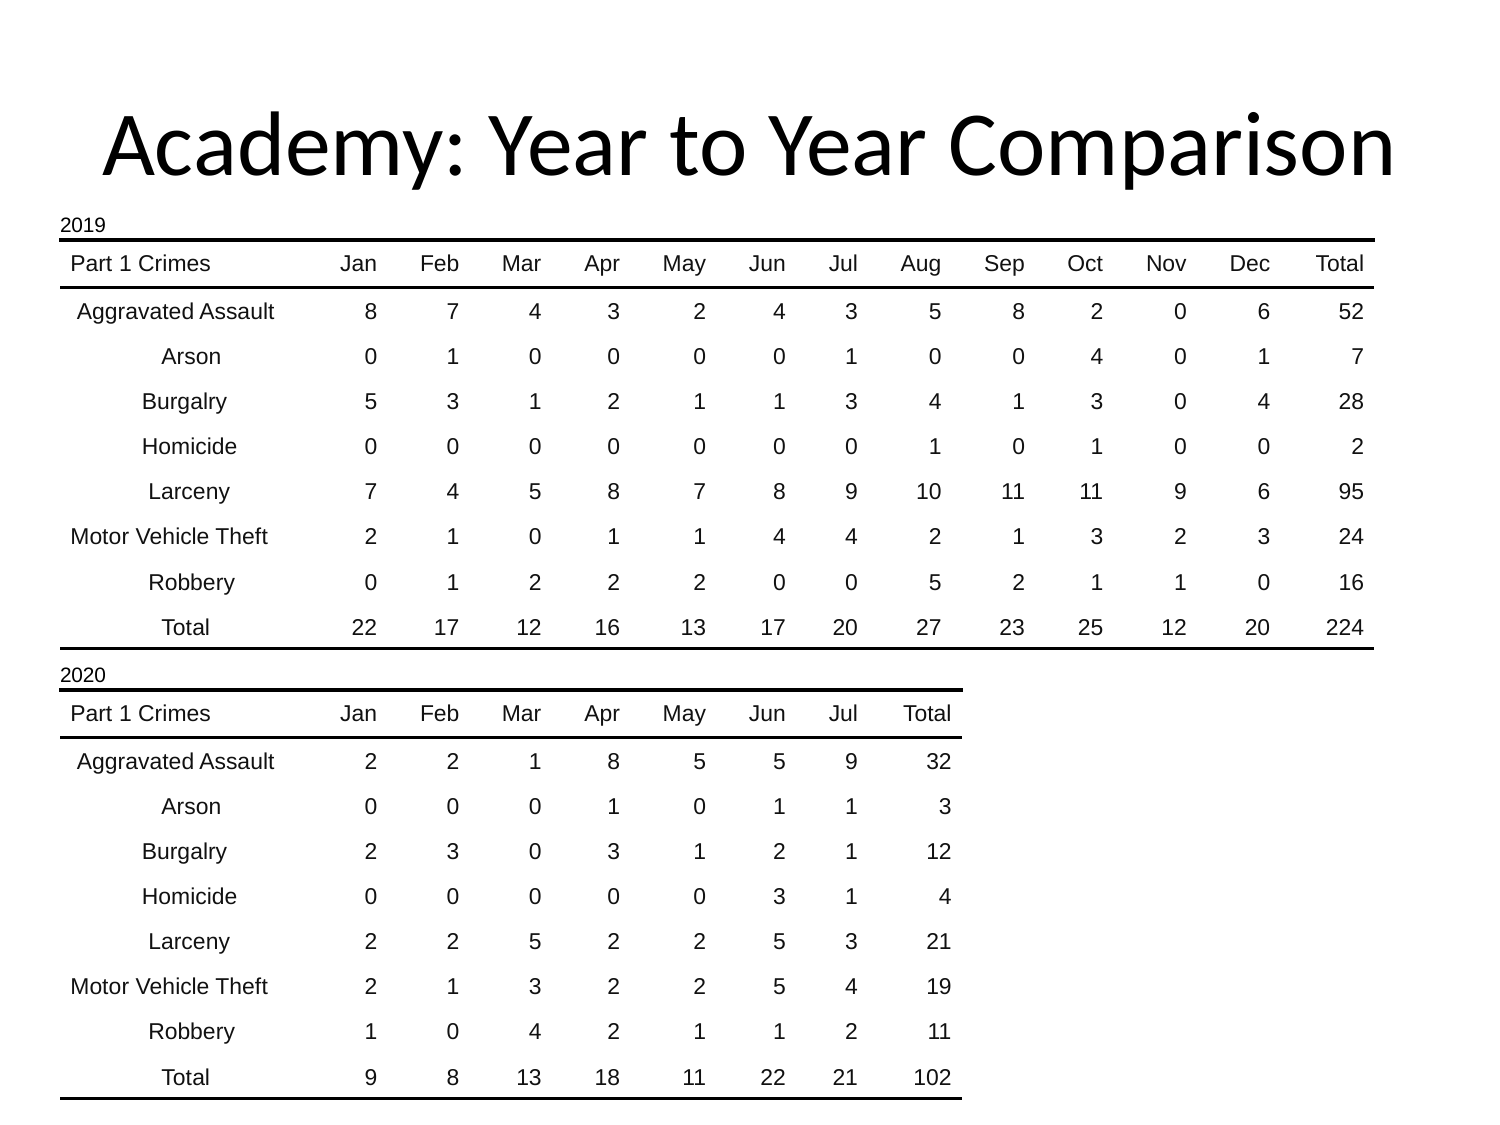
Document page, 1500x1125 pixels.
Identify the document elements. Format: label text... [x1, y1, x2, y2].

table_cell 4 [717, 515, 796, 558]
table_cell 16 [1281, 558, 1374, 606]
table_cell 0 [1114, 335, 1197, 378]
table_cell 1 [470, 378, 552, 425]
table_cell May [630, 242, 717, 286]
table_cell 1 [308, 1008, 388, 1055]
table_cell 0 [470, 785, 552, 828]
table_cell 9 [796, 468, 868, 515]
table_cell 2 [630, 289, 717, 335]
table_cell 2 [1281, 425, 1374, 468]
table_cell Total [60, 606, 308, 647]
table_cell 1 [717, 378, 796, 425]
table_cell 2 [796, 1008, 868, 1055]
table_cell 4 [1035, 335, 1114, 378]
table_cell 6 [1197, 468, 1281, 515]
table_cell 7 [630, 468, 717, 515]
table_cell 1 [552, 785, 630, 828]
table_cell 0 [470, 515, 552, 558]
table_cell 5 [717, 918, 796, 965]
table_cell 5 [470, 468, 552, 515]
table_cell Jul [796, 242, 868, 286]
table_cell Mar [470, 692, 552, 736]
table_cell 24 [1281, 515, 1374, 558]
table_cell Homicide [60, 425, 308, 468]
table_cell 9 [1114, 468, 1197, 515]
table_cell 2 [552, 965, 630, 1008]
table_cell 32 [868, 739, 962, 785]
table_cell Jun [717, 692, 796, 736]
table_header 2019 [61, 211, 1374, 238]
table_cell 0 [630, 425, 717, 468]
table_header 2020 [61, 661, 961, 688]
table_cell 18 [552, 1055, 630, 1097]
table_cell 25 [1035, 606, 1114, 647]
table_cell 4 [470, 289, 552, 335]
table_cell 1 [1035, 425, 1114, 468]
table_cell 3 [470, 965, 552, 1008]
table_cell 0 [470, 335, 552, 378]
table_cell 95 [1281, 468, 1374, 515]
table_cell 7 [1281, 335, 1374, 378]
table_cell 23 [952, 606, 1035, 647]
table_cell 3 [552, 828, 630, 875]
table_cell 1 [470, 739, 552, 785]
table_cell 1 [796, 875, 868, 918]
table_cell 1 [630, 1008, 717, 1055]
table_cell 1 [952, 378, 1035, 425]
table_cell 7 [308, 468, 388, 515]
table_cell Larceny [60, 468, 308, 515]
table_cell 0 [388, 1008, 470, 1055]
table_cell 0 [1114, 378, 1197, 425]
table_cell 0 [717, 558, 796, 606]
table_cell Total [60, 1055, 308, 1097]
table_cell 4 [796, 965, 868, 1008]
table_cell 1 [552, 515, 630, 558]
table_cell 0 [470, 875, 552, 918]
table_cell Motor Vehicle Theft [60, 965, 308, 1008]
table_cell 7 [388, 289, 470, 335]
table_cell 0 [1114, 425, 1197, 468]
table_cell Feb [388, 692, 470, 736]
table_cell 8 [717, 468, 796, 515]
table_cell 0 [388, 785, 470, 828]
table_cell 0 [796, 558, 868, 606]
table_cell 3 [1035, 515, 1114, 558]
table_cell 0 [308, 785, 388, 828]
table_cell 3 [868, 785, 962, 828]
table_cell 0 [952, 335, 1035, 378]
table_cell 11 [952, 468, 1035, 515]
table_cell Nov [1114, 242, 1197, 286]
table_cell 11 [630, 1055, 717, 1097]
table_cell 0 [552, 875, 630, 918]
table_cell 2 [552, 558, 630, 606]
table_cell May [630, 692, 717, 736]
table_cell 22 [308, 606, 388, 647]
table_cell 1 [630, 378, 717, 425]
table_cell 3 [796, 918, 868, 965]
table_cell 13 [470, 1055, 552, 1097]
table_cell Mar [470, 242, 552, 286]
table_cell Jan [308, 692, 388, 736]
table_cell 8 [552, 739, 630, 785]
table_cell 0 [470, 828, 552, 875]
table_cell 21 [868, 918, 962, 965]
table_cell Homicide [60, 875, 308, 918]
table_cell 1 [1035, 558, 1114, 606]
table_cell 12 [1114, 606, 1197, 647]
table_cell Larceny [60, 918, 308, 965]
table_cell 52 [1281, 289, 1374, 335]
table_cell 5 [717, 739, 796, 785]
table_cell 1 [388, 335, 470, 378]
table_cell 0 [308, 558, 388, 606]
table_cell 20 [1197, 606, 1281, 647]
table_cell Apr [552, 692, 630, 736]
table_cell Dec [1197, 242, 1281, 286]
table_cell 2 [308, 515, 388, 558]
table_cell 3 [1035, 378, 1114, 425]
table_cell 5 [868, 289, 952, 335]
table_cell 22 [717, 1055, 796, 1097]
table_cell 5 [630, 739, 717, 785]
table_cell 11 [1035, 468, 1114, 515]
table_cell 0 [868, 335, 952, 378]
table_cell 4 [796, 515, 868, 558]
table_cell 9 [308, 1055, 388, 1097]
table_cell 5 [470, 918, 552, 965]
table_cell 5 [868, 558, 952, 606]
table_cell 2 [308, 918, 388, 965]
table_cell Motor Vehicle Theft [60, 515, 308, 558]
table_cell 2 [630, 918, 717, 965]
table_cell 1 [796, 335, 868, 378]
table_cell 16 [552, 606, 630, 647]
table_cell 8 [308, 289, 388, 335]
table_cell 1 [717, 1008, 796, 1055]
table_cell Jan [308, 242, 388, 286]
table_cell 0 [308, 875, 388, 918]
table_cell 2 [388, 739, 470, 785]
table_cell 0 [630, 785, 717, 828]
table_cell 0 [388, 875, 470, 918]
table_cell Part 1 Crimes [60, 242, 308, 286]
table_cell 2 [552, 378, 630, 425]
table_cell Sep [952, 242, 1035, 286]
table_cell 4 [868, 378, 952, 425]
table_cell 1 [1197, 335, 1281, 378]
table_cell 1 [388, 515, 470, 558]
table_cell 4 [470, 1008, 552, 1055]
table_cell Jun [717, 242, 796, 286]
table_cell 5 [717, 965, 796, 1008]
table_cell 4 [717, 289, 796, 335]
table_cell 1 [717, 785, 796, 828]
table_cell 1 [630, 515, 717, 558]
table_cell 0 [717, 425, 796, 468]
title Academy: Year to Year Comparison [75, 45, 1425, 233]
table_cell 0 [388, 425, 470, 468]
table_cell Part 1 Crimes [60, 692, 308, 736]
table_cell 1 [952, 515, 1035, 558]
table_cell 13 [630, 606, 717, 647]
table_cell 10 [868, 468, 952, 515]
table_cell 3 [552, 289, 630, 335]
table_cell 0 [630, 875, 717, 918]
table_cell 1 [868, 425, 952, 468]
table_cell 2 [630, 558, 717, 606]
table_cell 9 [796, 739, 868, 785]
table_cell 0 [470, 425, 552, 468]
table_cell 4 [868, 875, 962, 918]
table_cell 1 [388, 558, 470, 606]
table_cell Arson [60, 785, 308, 828]
table_cell Robbery [60, 1008, 308, 1055]
table_cell 21 [796, 1055, 868, 1097]
table_cell 8 [388, 1055, 470, 1097]
table_cell 4 [388, 468, 470, 515]
table_cell 1 [796, 828, 868, 875]
table_cell 2 [717, 828, 796, 875]
table_cell 1 [388, 965, 470, 1008]
table_cell 12 [470, 606, 552, 647]
table_cell Aggravated Assault [60, 739, 308, 785]
table_cell 2 [1114, 515, 1197, 558]
table_cell 3 [717, 875, 796, 918]
table_cell 0 [630, 335, 717, 378]
table_cell 17 [717, 606, 796, 647]
table_cell Jul [796, 692, 868, 736]
table_cell 28 [1281, 378, 1374, 425]
table_cell Burgalry [60, 378, 308, 425]
table_cell 4 [1197, 378, 1281, 425]
table_cell 2 [1035, 289, 1114, 335]
table_cell Robbery [60, 558, 308, 606]
table_cell 12 [868, 828, 962, 875]
table_cell 0 [1197, 558, 1281, 606]
table_cell Aggravated Assault [60, 289, 308, 335]
table_cell 0 [952, 425, 1035, 468]
table_cell Arson [60, 335, 308, 378]
table_cell 8 [952, 289, 1035, 335]
table_cell Oct [1035, 242, 1114, 286]
table_cell 0 [717, 335, 796, 378]
table_cell 2 [388, 918, 470, 965]
table_cell Apr [552, 242, 630, 286]
table_cell 3 [1197, 515, 1281, 558]
table_cell 224 [1281, 606, 1374, 647]
table_cell 3 [796, 378, 868, 425]
table_cell 17 [388, 606, 470, 647]
table_cell Burgalry [60, 828, 308, 875]
table_cell Total [868, 692, 962, 736]
table_cell 0 [552, 335, 630, 378]
table_cell 2 [868, 515, 952, 558]
table_cell 0 [308, 425, 388, 468]
table_cell 2 [308, 965, 388, 1008]
table_cell 2 [470, 558, 552, 606]
table_cell 2 [552, 918, 630, 965]
table_cell 3 [388, 378, 470, 425]
table_cell 11 [868, 1008, 962, 1055]
table_cell 20 [796, 606, 868, 647]
table_cell 3 [796, 289, 868, 335]
table_cell Feb [388, 242, 470, 286]
table_cell 27 [868, 606, 952, 647]
table_cell 0 [796, 425, 868, 468]
table_cell 6 [1197, 289, 1281, 335]
table_cell 1 [1114, 558, 1197, 606]
table_cell 3 [388, 828, 470, 875]
table_cell 2 [308, 739, 388, 785]
table_cell 1 [630, 828, 717, 875]
table_cell 0 [552, 425, 630, 468]
table_cell 102 [868, 1055, 962, 1097]
table_cell 2 [552, 1008, 630, 1055]
table_cell 1 [796, 785, 868, 828]
table_cell 2 [630, 965, 717, 1008]
table_cell 0 [1197, 425, 1281, 468]
table_cell 5 [308, 378, 388, 425]
table_cell 2 [308, 828, 388, 875]
table_cell 2 [952, 558, 1035, 606]
table_cell 8 [552, 468, 630, 515]
table_cell Total [1281, 242, 1374, 286]
table_cell Aug [868, 242, 952, 286]
table_cell 0 [308, 335, 388, 378]
table_cell 19 [868, 965, 962, 1008]
table_cell 0 [1114, 289, 1197, 335]
